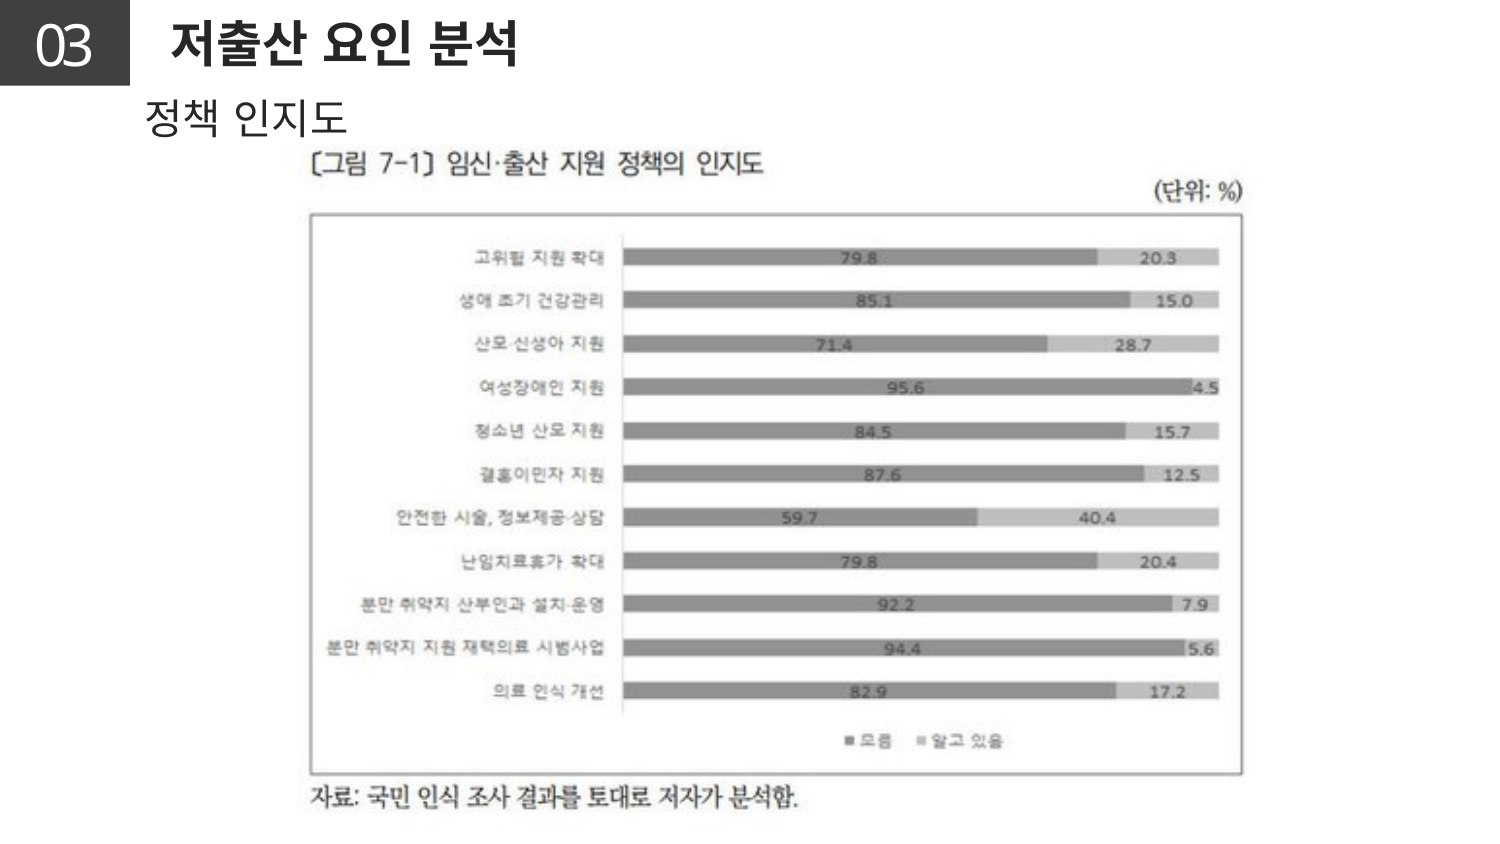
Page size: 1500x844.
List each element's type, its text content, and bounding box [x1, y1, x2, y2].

picture [158, 114, 1342, 835]
text_box 03 [0, 0, 132, 88]
text_box 저출산 요인 분석 [155, 5, 536, 81]
text_box 정책 인지도 [129, 85, 1312, 151]
